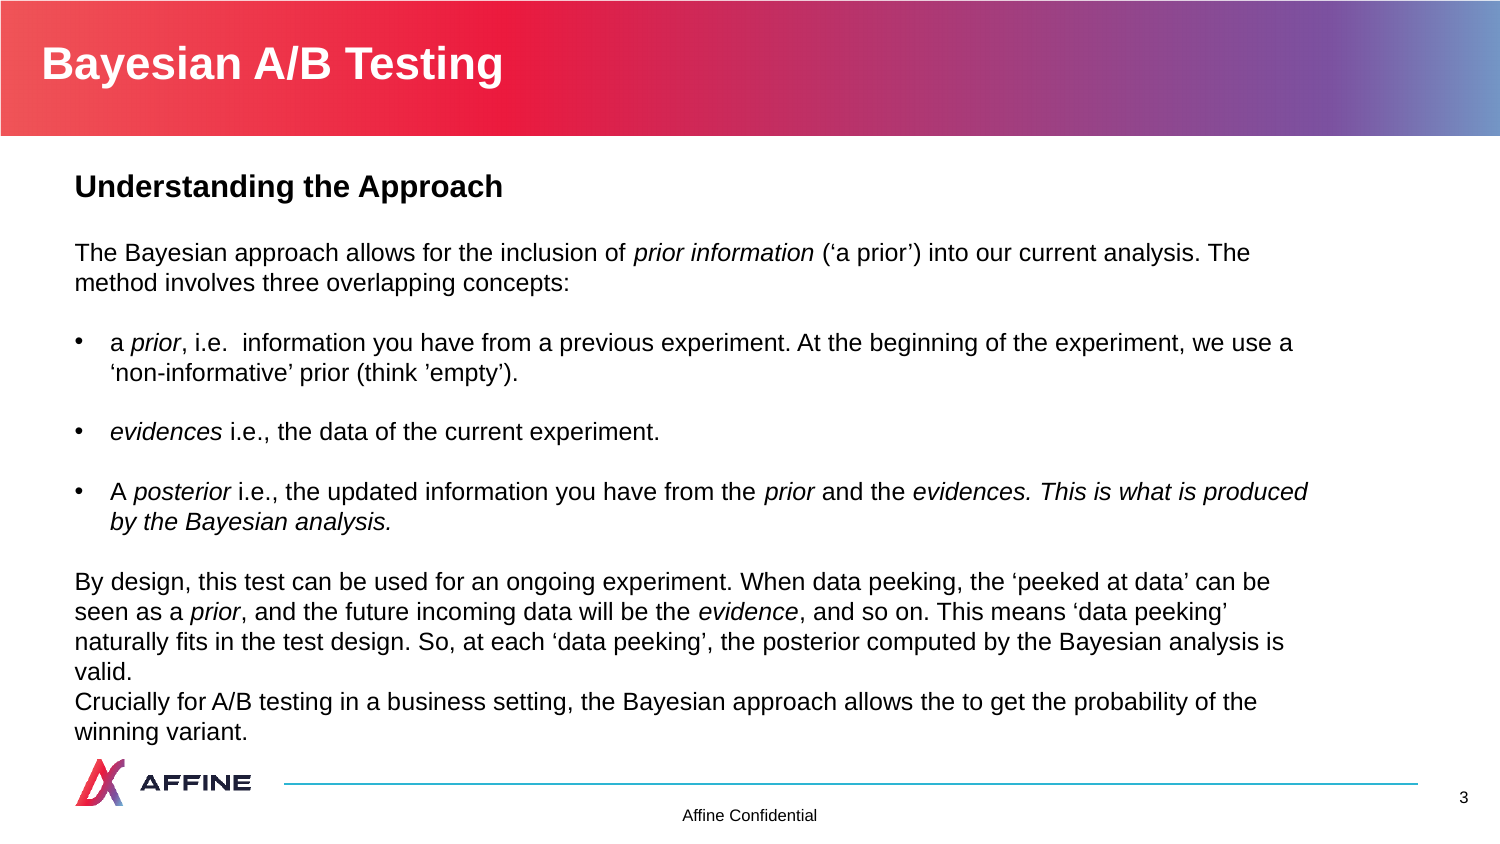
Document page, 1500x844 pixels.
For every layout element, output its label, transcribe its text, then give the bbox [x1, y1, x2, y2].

picture [75, 759, 251, 806]
text_box Understanding the Approach [63, 160, 619, 210]
picture [2, 1, 1500, 136]
text_box The Bayesian approach allows for the inclusion of prior information (‘a prior’) into our current analysis. The method involves three overlapping concepts: a prior, i.e. information you have from a previous experiment. At the beginning of the experiment, we use a ‘non-informative’ prior (think ’empty’). evidences i.e., the data of the current experiment. A posterior i.e., the updated information you have from the prior and the evidences. This is what is produced by the Bayesian analysis. By design, this test can be used for an ongoing experiment. When data peeking, the ‘peeked at data’ can be seen as a prior, and the future incoming data will be the evidence, and so on. This means ‘data peeking’ naturally fits in the test design. So, at each ‘data peeking’, the posterior computed by the Bayesian analysis is valid. Crucially for A/B testing in a business setting, the Bayesian approach allows the to get the probability of the winning variant. [63, 230, 1339, 724]
text_box Bayesian A/B Testing [30, 14, 1470, 109]
slide_number 3 [1389, 764, 1480, 830]
